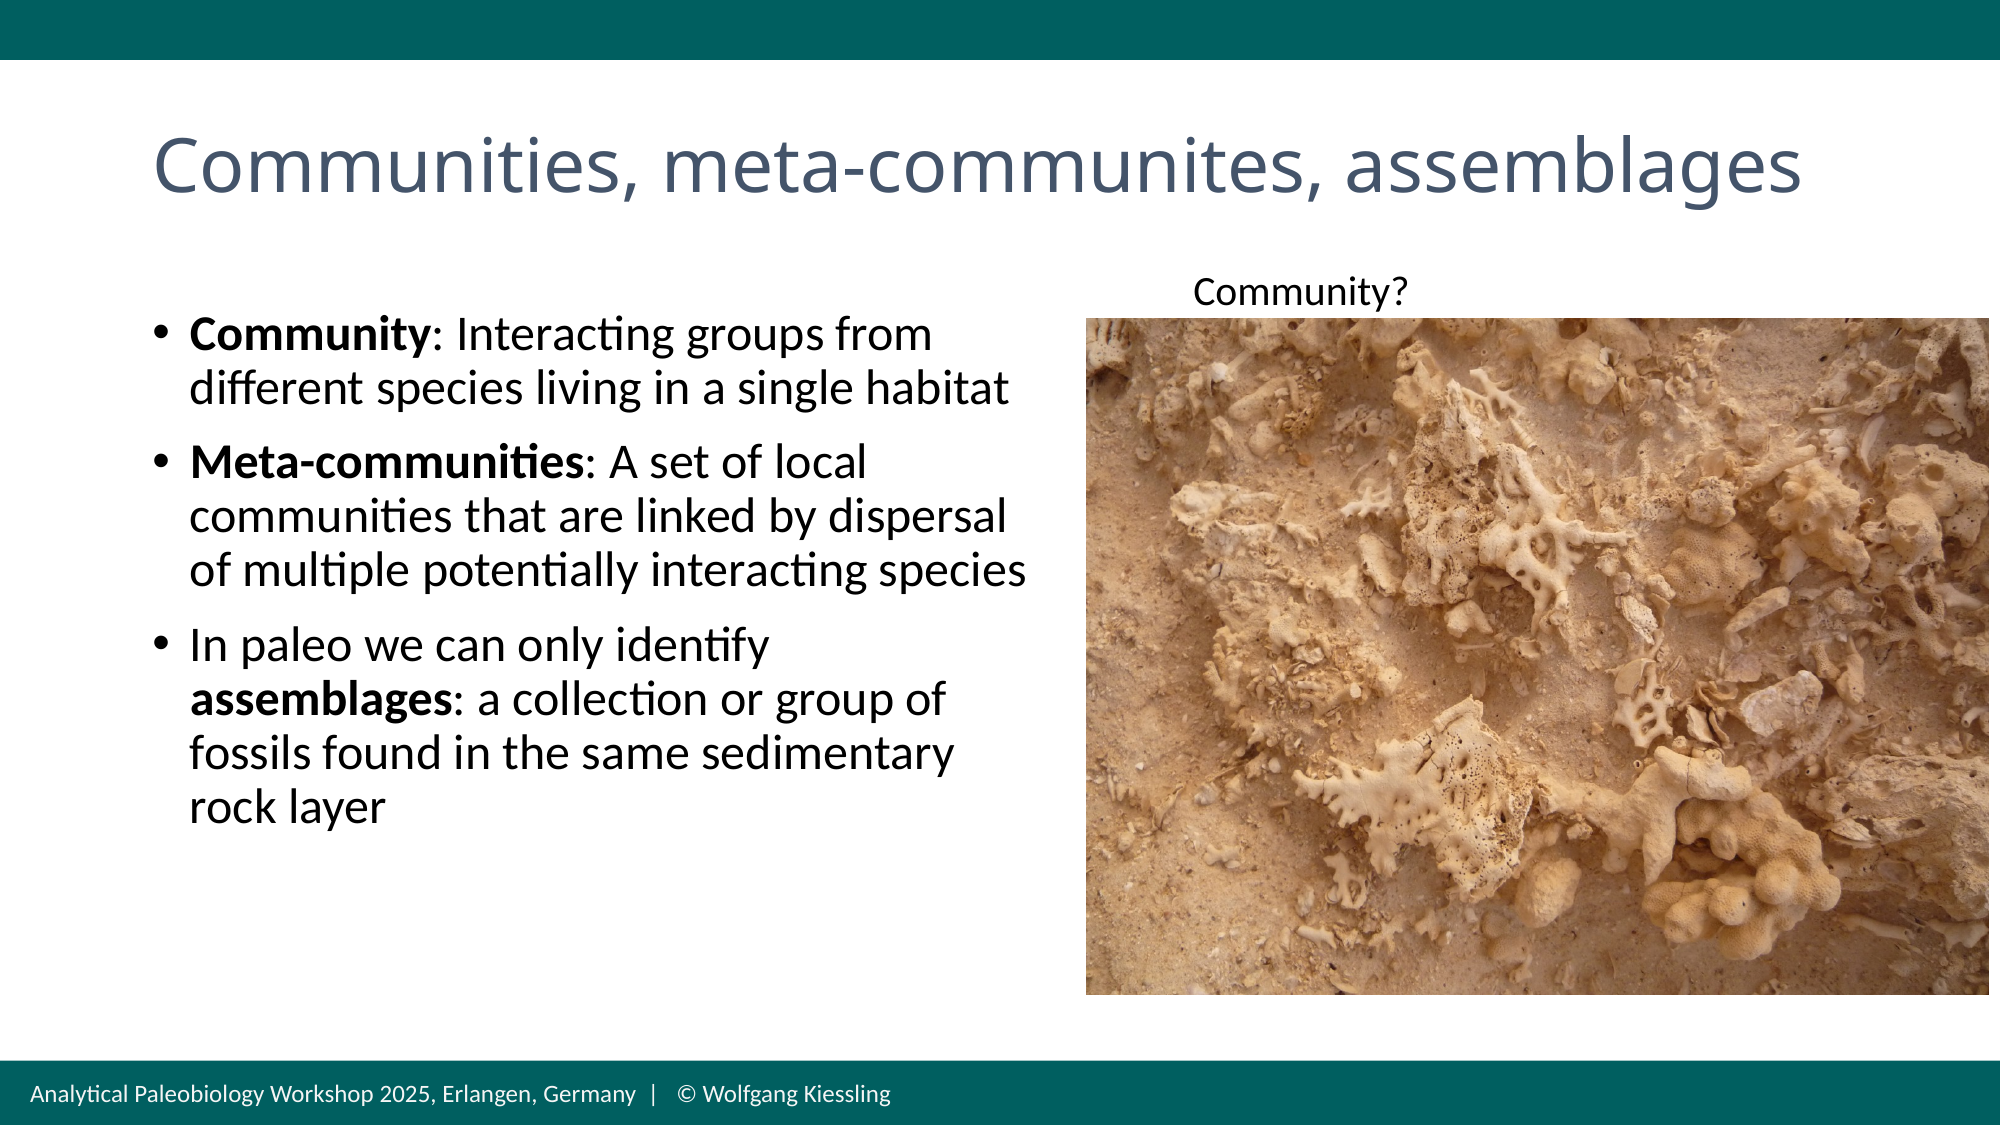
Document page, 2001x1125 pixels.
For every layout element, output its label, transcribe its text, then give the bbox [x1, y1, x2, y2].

text_box Community? [1178, 256, 1425, 318]
title Communities, meta-communites, assemblages [137, 59, 1863, 278]
picture [1086, 318, 1989, 995]
list Community: Interacting groups from different species living in a single habitat Meta-communities: A set of local communities that are linked by dispersal of multiple potentially interacting species In paleo we can only identify assemblages: a collection or group of fossils found in the same sedimentary rock layer [137, 299, 1068, 1014]
